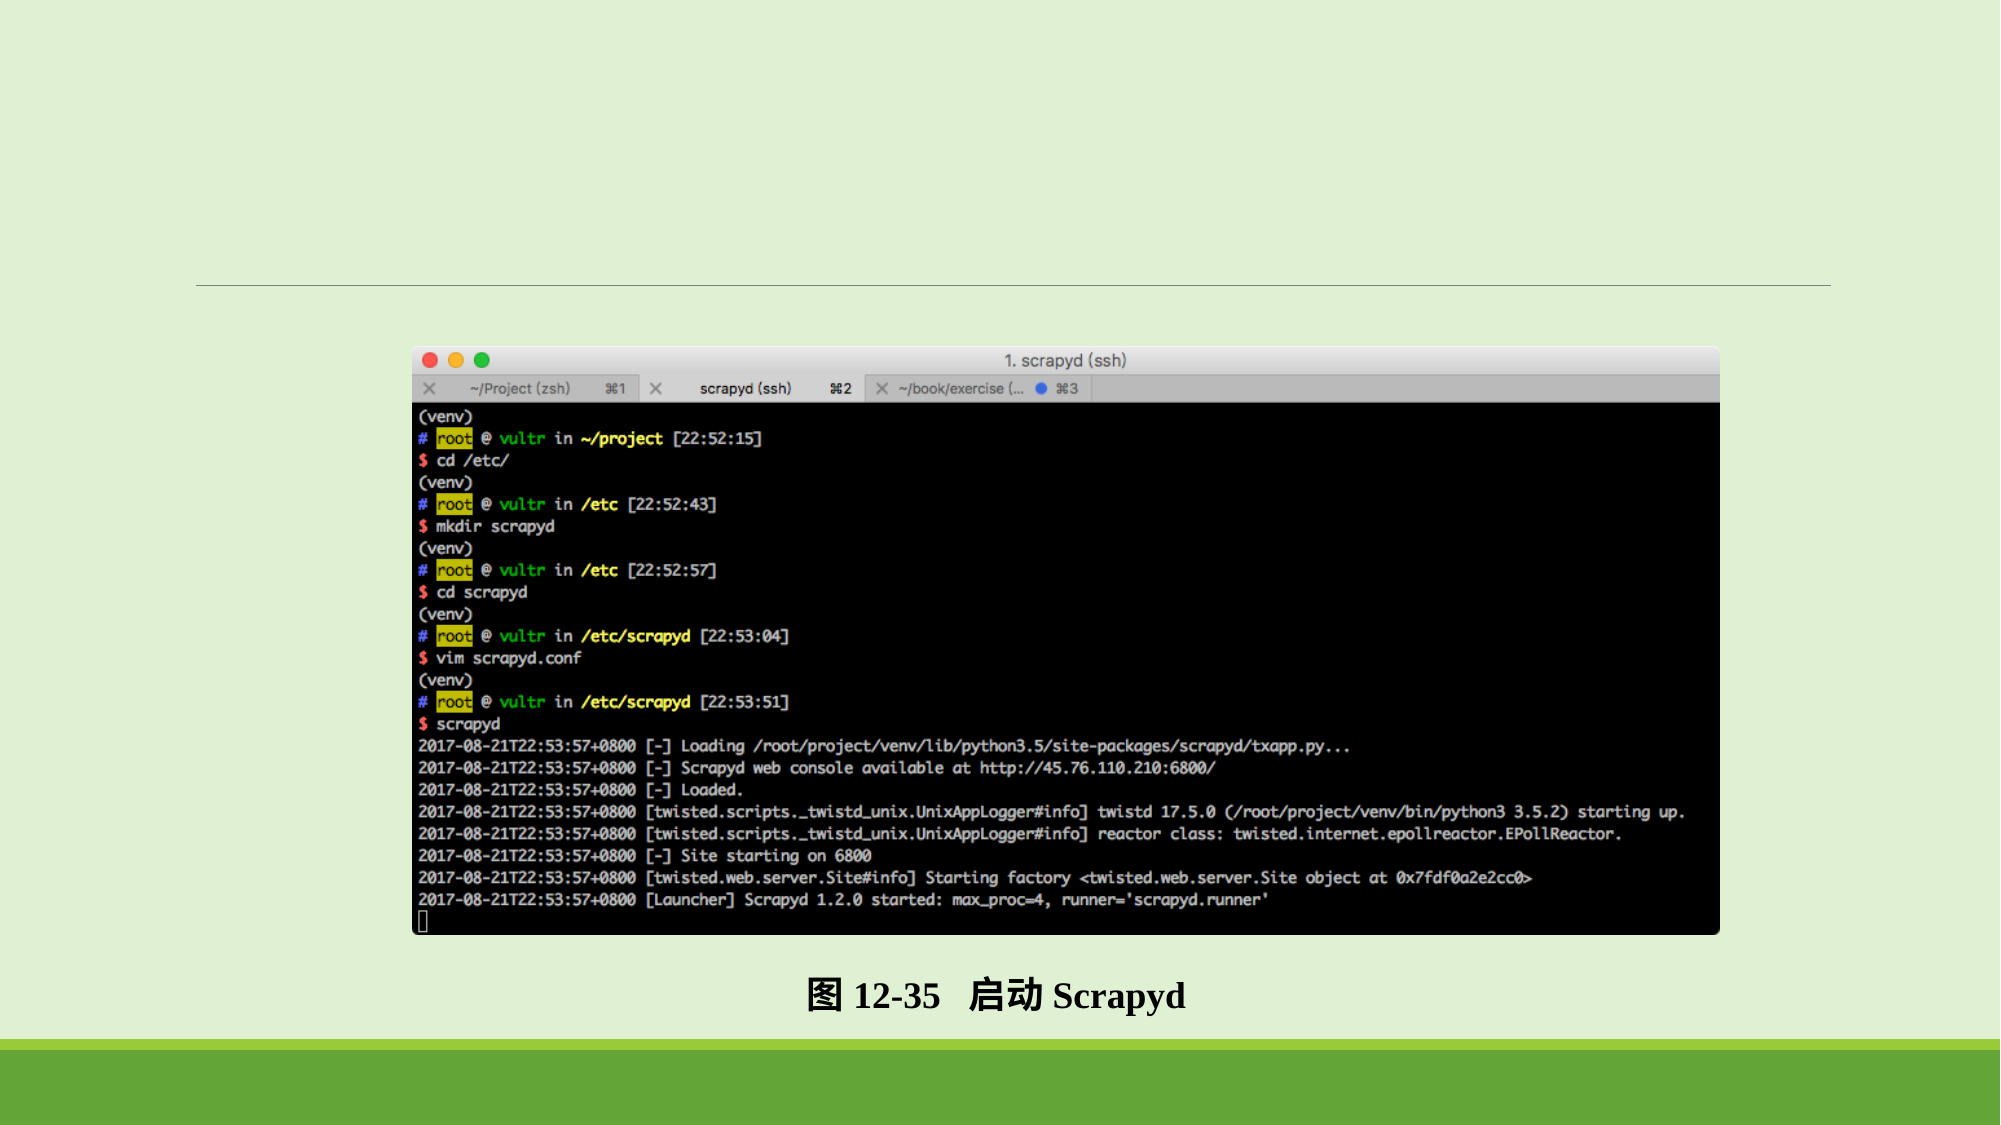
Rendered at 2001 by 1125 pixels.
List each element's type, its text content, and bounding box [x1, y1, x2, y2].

picture [412, 346, 1720, 936]
text_box 图12-35 启动Scrapyd [792, 963, 1201, 1024]
